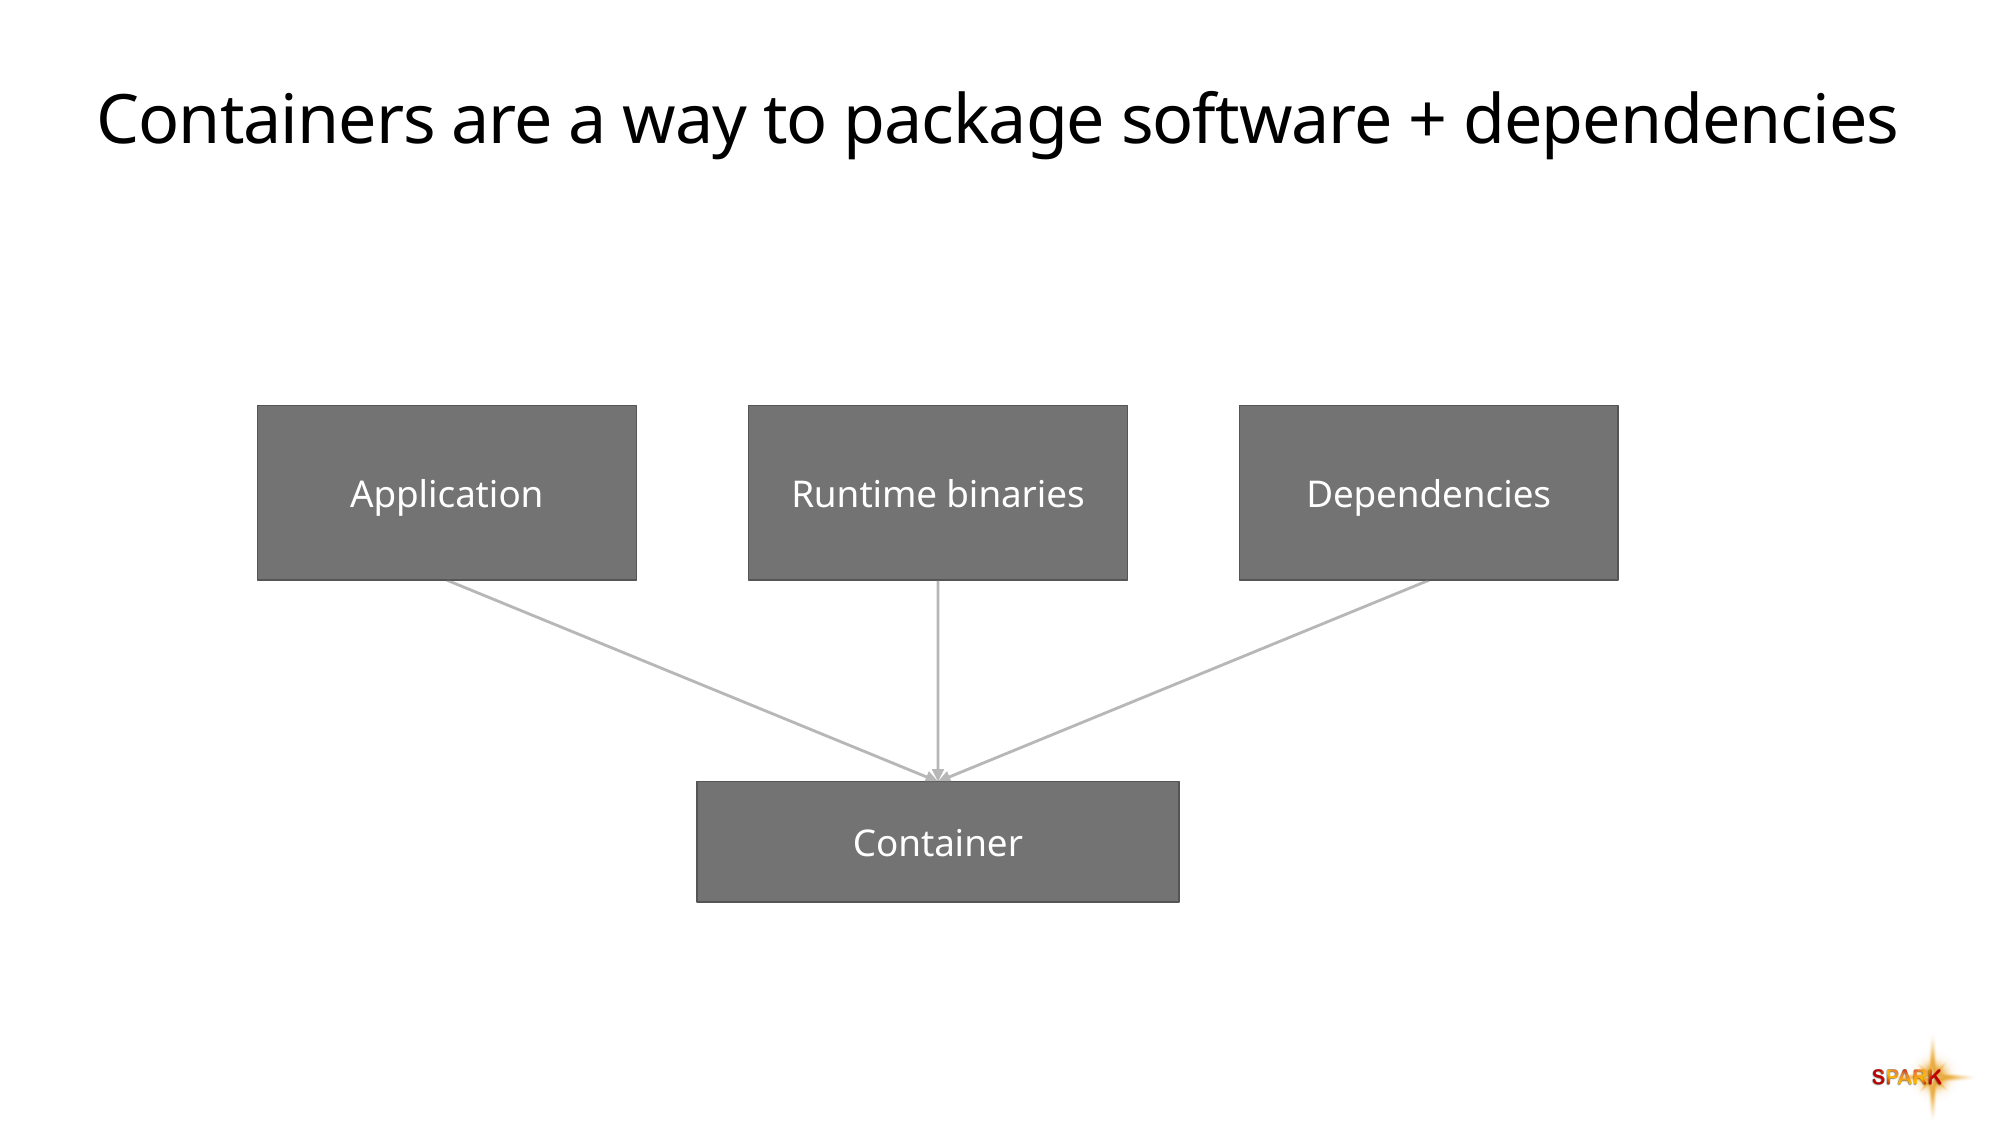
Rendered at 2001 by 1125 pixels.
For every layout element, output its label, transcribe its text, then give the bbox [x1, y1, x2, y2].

title Containers are a way to package software + dependencies [96, 75, 1905, 166]
picture [1838, 1028, 1976, 1125]
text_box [257, 405, 1619, 903]
